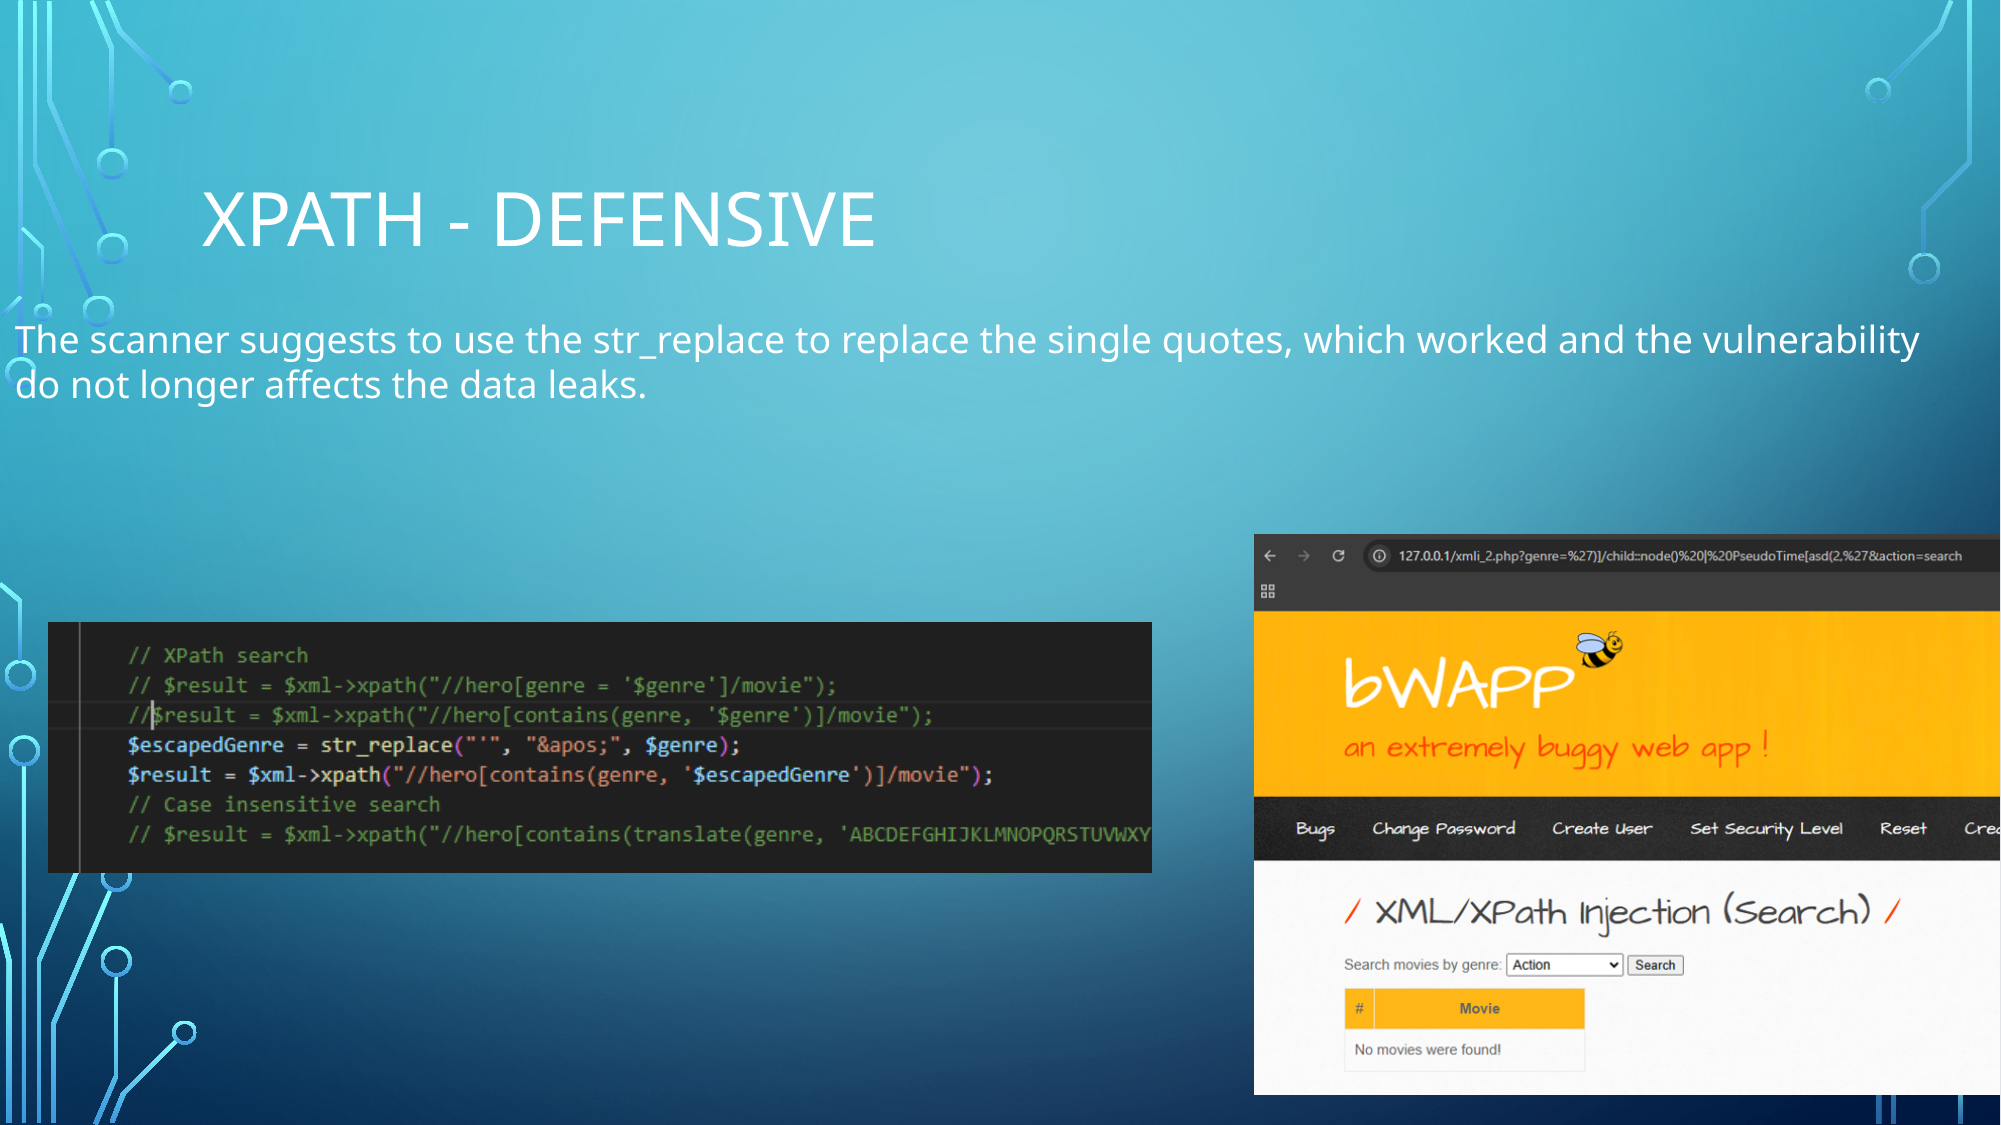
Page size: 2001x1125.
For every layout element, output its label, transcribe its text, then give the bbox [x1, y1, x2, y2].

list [48, 622, 1153, 873]
title XPATH - Defensive [187, 101, 1813, 308]
text_box The scanner suggests to use the str_replace to replace the single quotes, which worked and the vulnerability do not longer affects the data leaks. [0, 308, 1989, 414]
picture [1254, 534, 2000, 1095]
